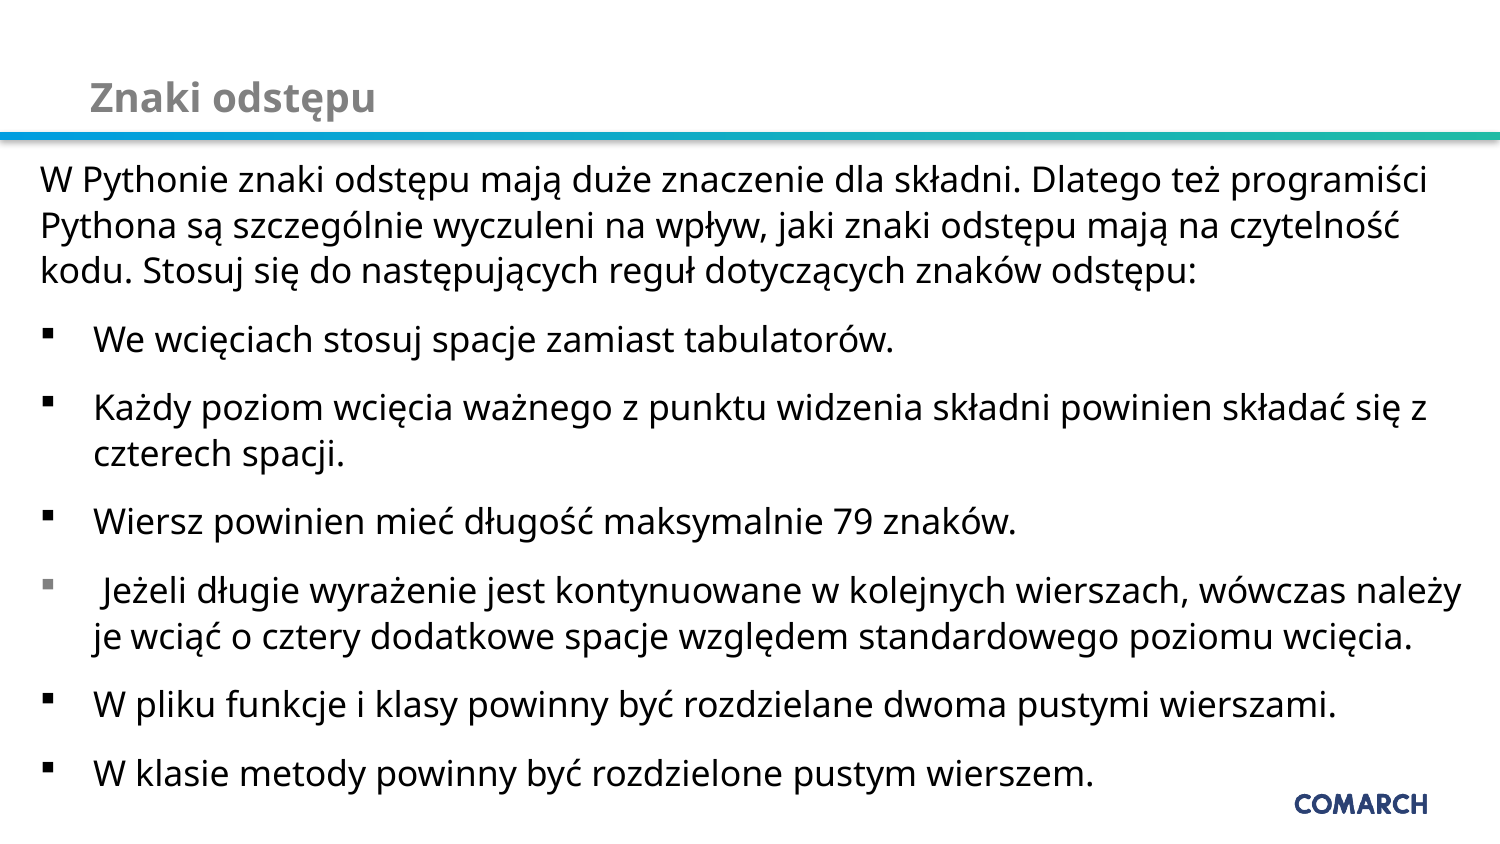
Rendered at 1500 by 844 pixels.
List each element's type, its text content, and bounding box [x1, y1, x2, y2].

list W Pythonie znaki odstępu mają duże znaczenie dla składni. Dlatego też programiści Pythona są szczególnie wyczuleni na wpływ, jaki znaki odstępu mają na czytelność kodu. Stosuj się do następujących reguł dotyczących znaków odstępu: We wcięciach stosuj spacje zamiast tabulatorów. Każdy poziom wcięcia ważnego z punktu widzenia składni powinien składać się z czterech spacji. Wiersz powinien mieć długość maksymalnie 79 znaków. Jeżeli długie wyrażenie jest kontynuowane w kolejnych wierszach, wówczas należy je wciąć o cztery dodatkowe spacje względem standardowego poziomu wcięcia. W pliku funkcje i klasy powinny być rozdzielane dwoma pustymi wierszami. W klasie metody powinny być rozdzielone pustym wierszem. [24, 146, 1491, 815]
title Znaki odstępu [75, 64, 1425, 177]
